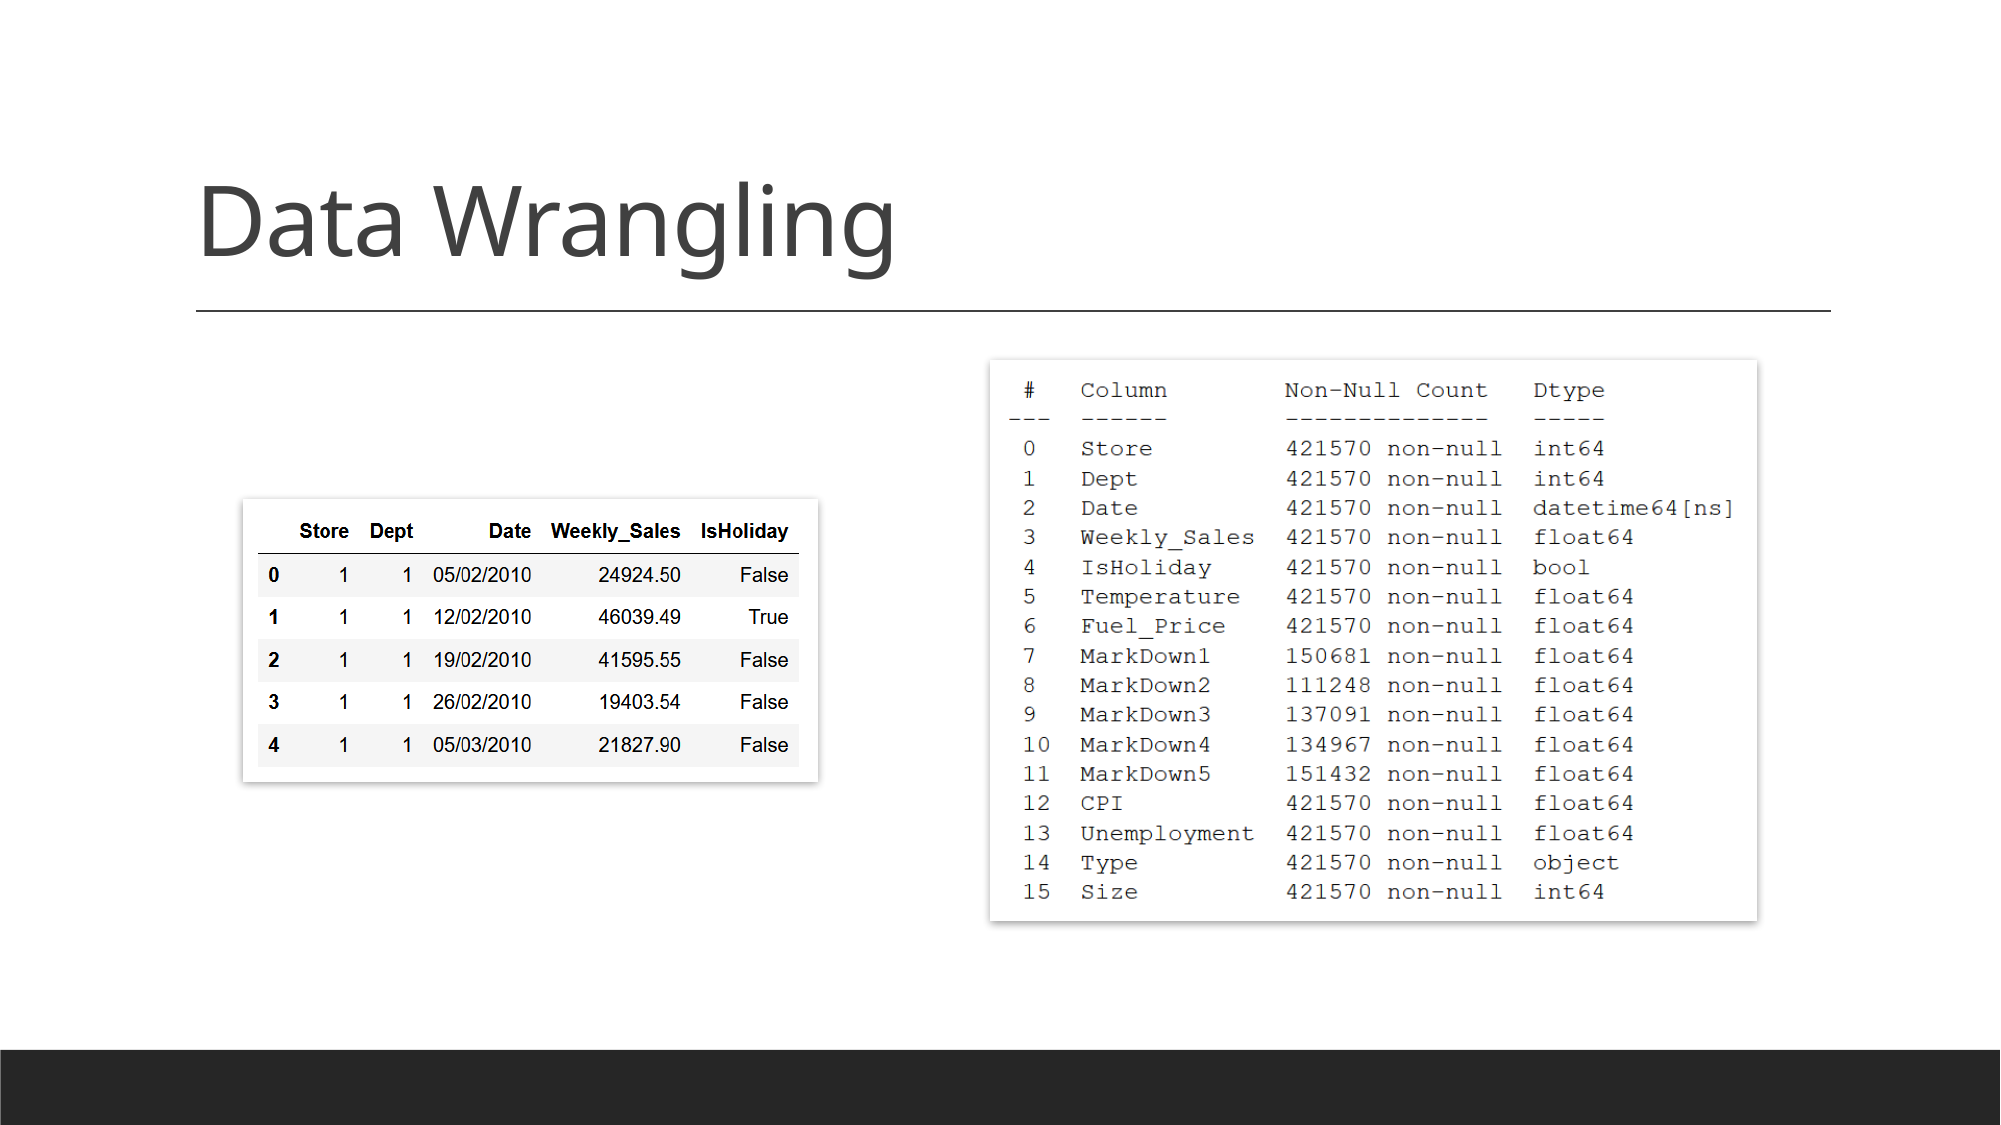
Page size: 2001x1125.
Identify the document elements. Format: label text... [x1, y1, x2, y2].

title Data Wrangling [180, 47, 1830, 285]
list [1004, 373, 1744, 908]
picture [256, 512, 805, 768]
